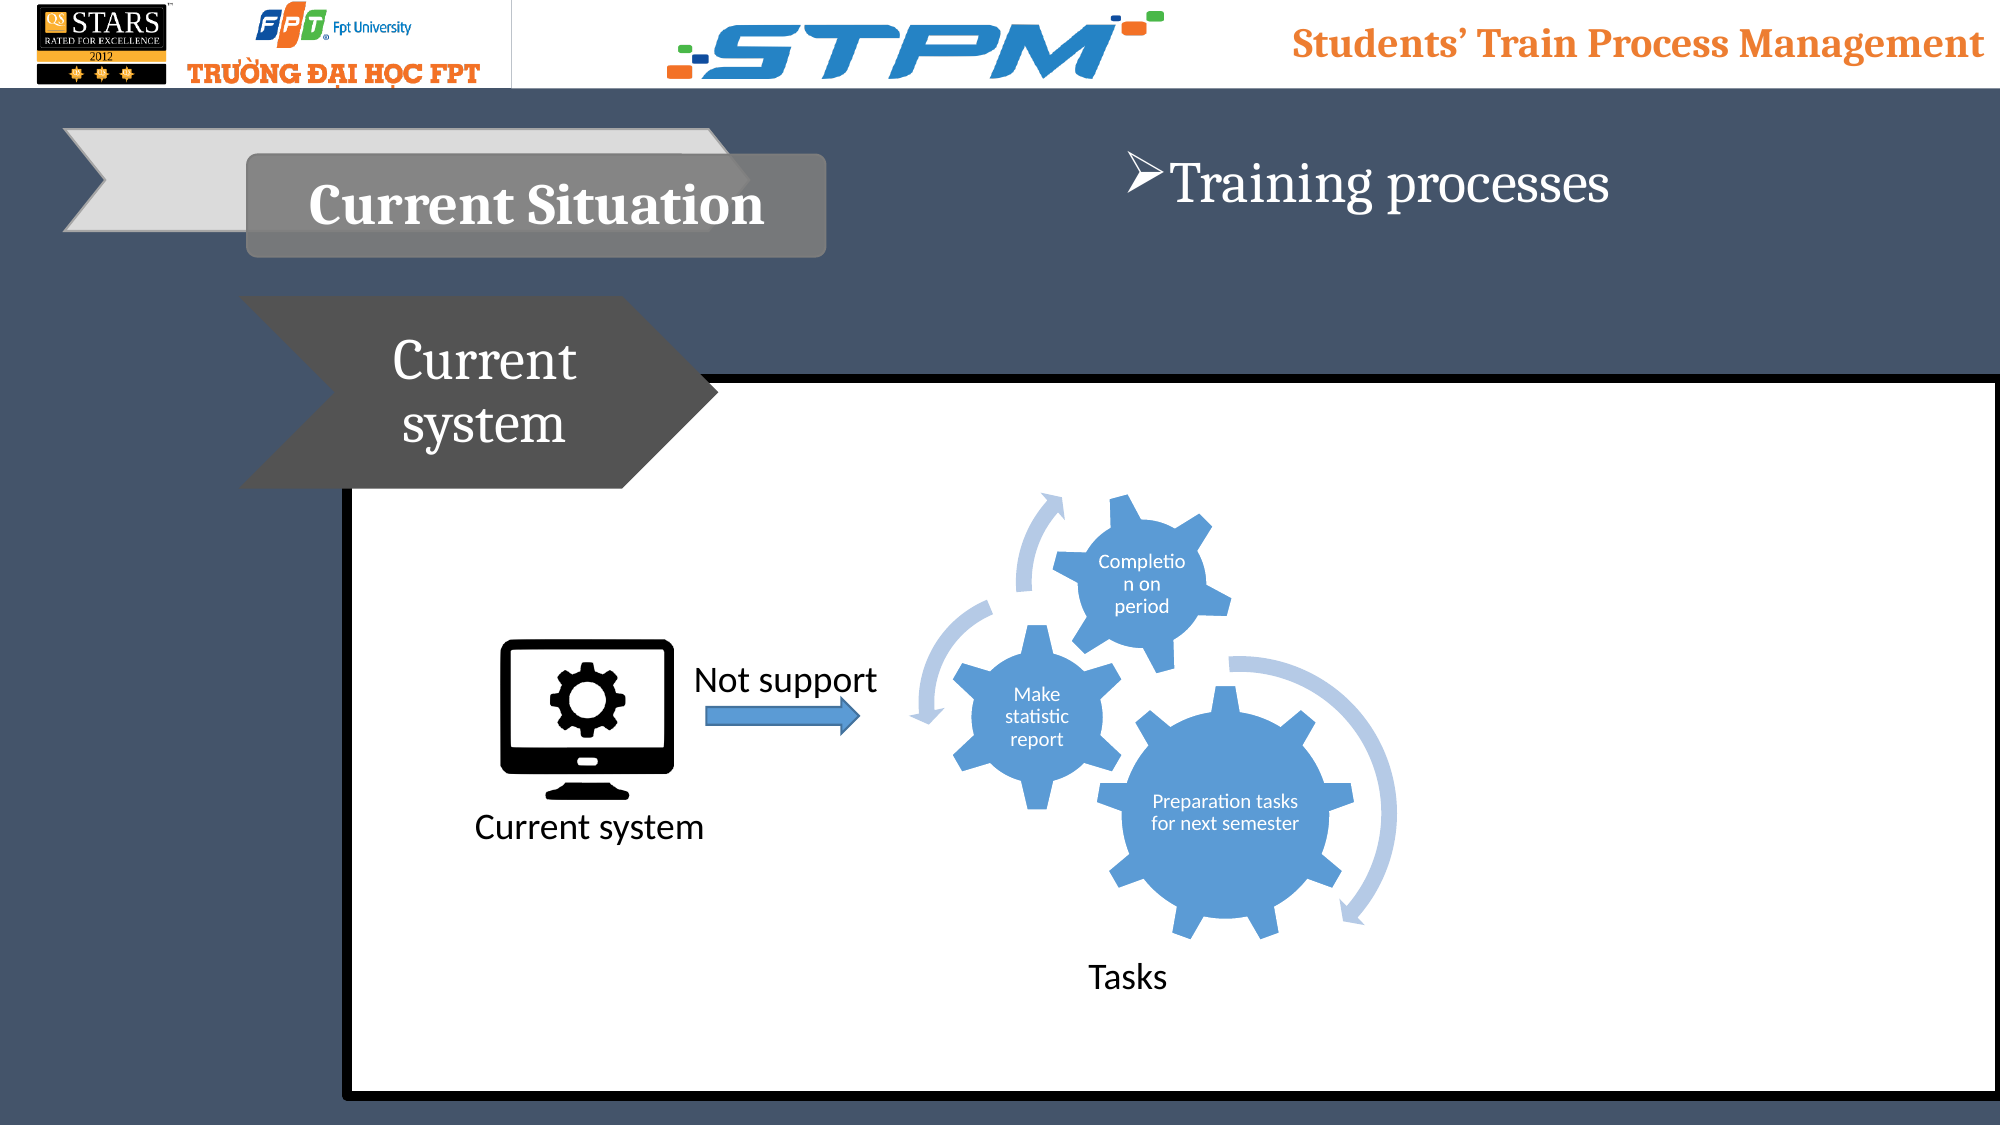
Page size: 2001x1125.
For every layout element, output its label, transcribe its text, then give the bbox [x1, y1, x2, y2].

picture [0, 0, 512, 89]
text_box Training processes [1107, 144, 2000, 306]
picture [667, 11, 1164, 79]
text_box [870, 469, 1367, 946]
text_box Tasks [1073, 946, 1183, 1005]
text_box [240, 297, 717, 488]
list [64, 129, 826, 257]
text_box [347, 378, 2000, 1096]
slide_number 9 [1412, 1042, 1863, 1103]
picture [500, 639, 674, 800]
title Students’ Train Process Management [512, 0, 2000, 89]
text_box [705, 708, 861, 737]
text_box Not support [678, 647, 870, 708]
text_box Current system [460, 794, 721, 855]
